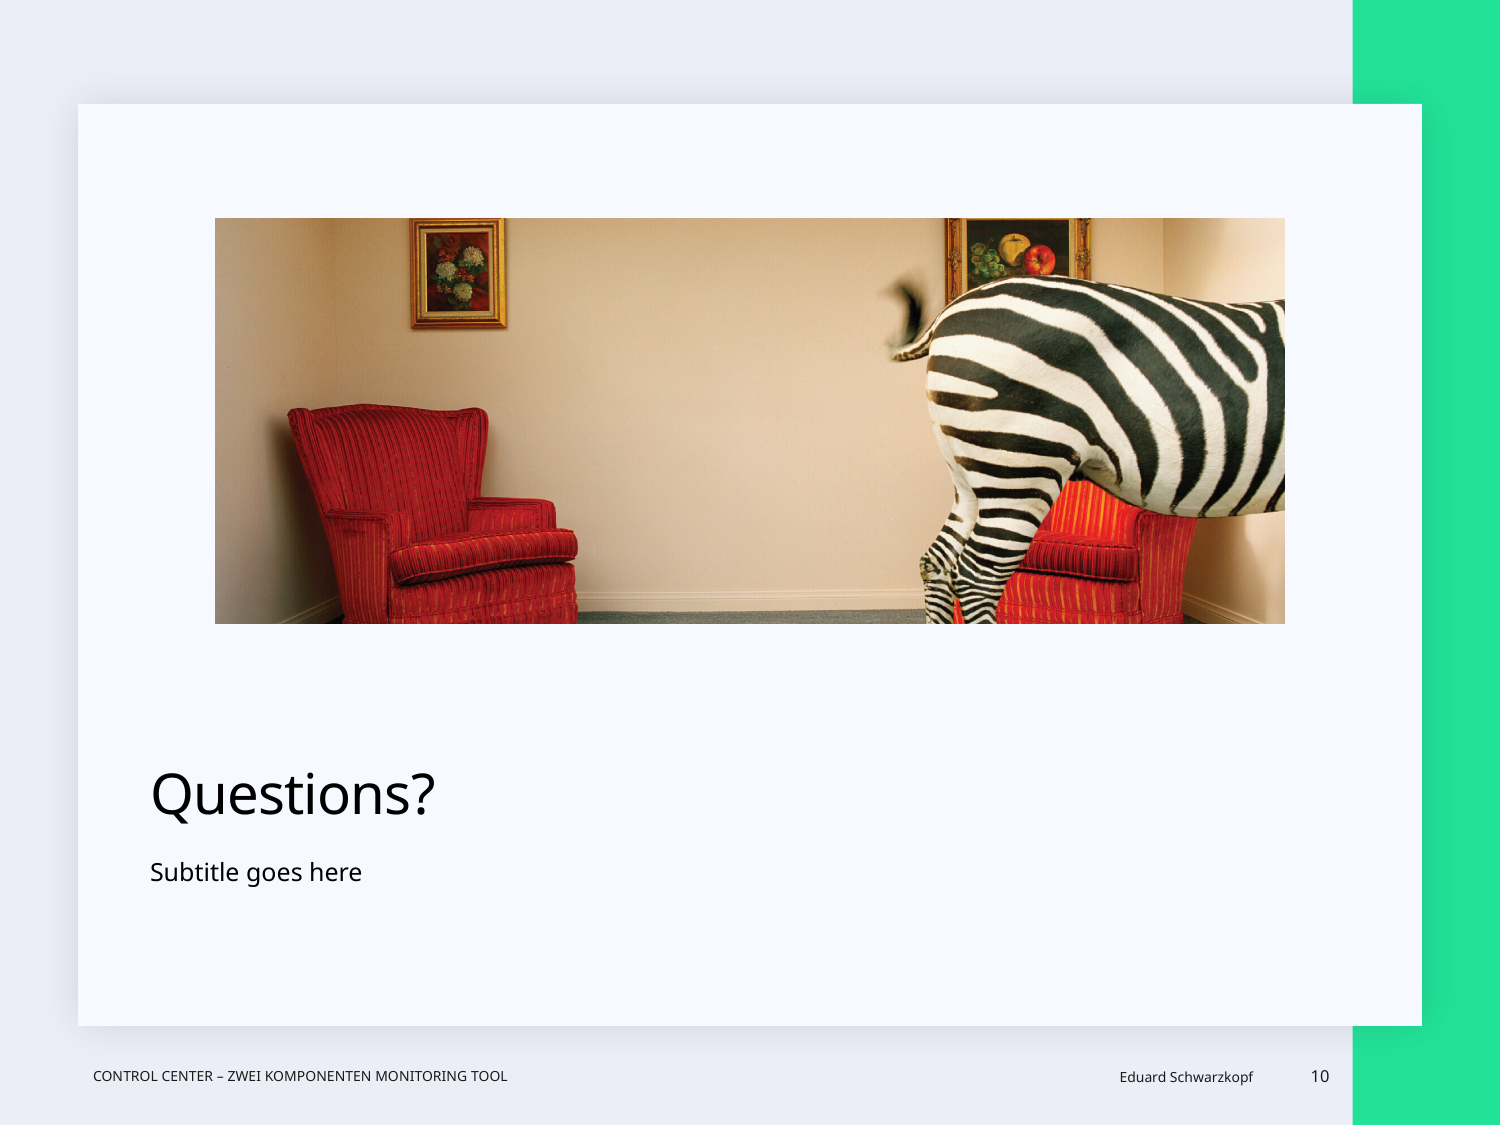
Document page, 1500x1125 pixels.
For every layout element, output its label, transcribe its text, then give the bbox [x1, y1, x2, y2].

slide_number Eduard Schwarzkopf [954, 1047, 1273, 1107]
picture [215, 218, 1285, 625]
list Subtitle goes here [135, 855, 1380, 956]
footer Control Center – zwei komponenten Monitoring Tool [78, 1047, 917, 1107]
slide_number 10 [1295, 1047, 1392, 1107]
title Questions? [135, 705, 1380, 828]
